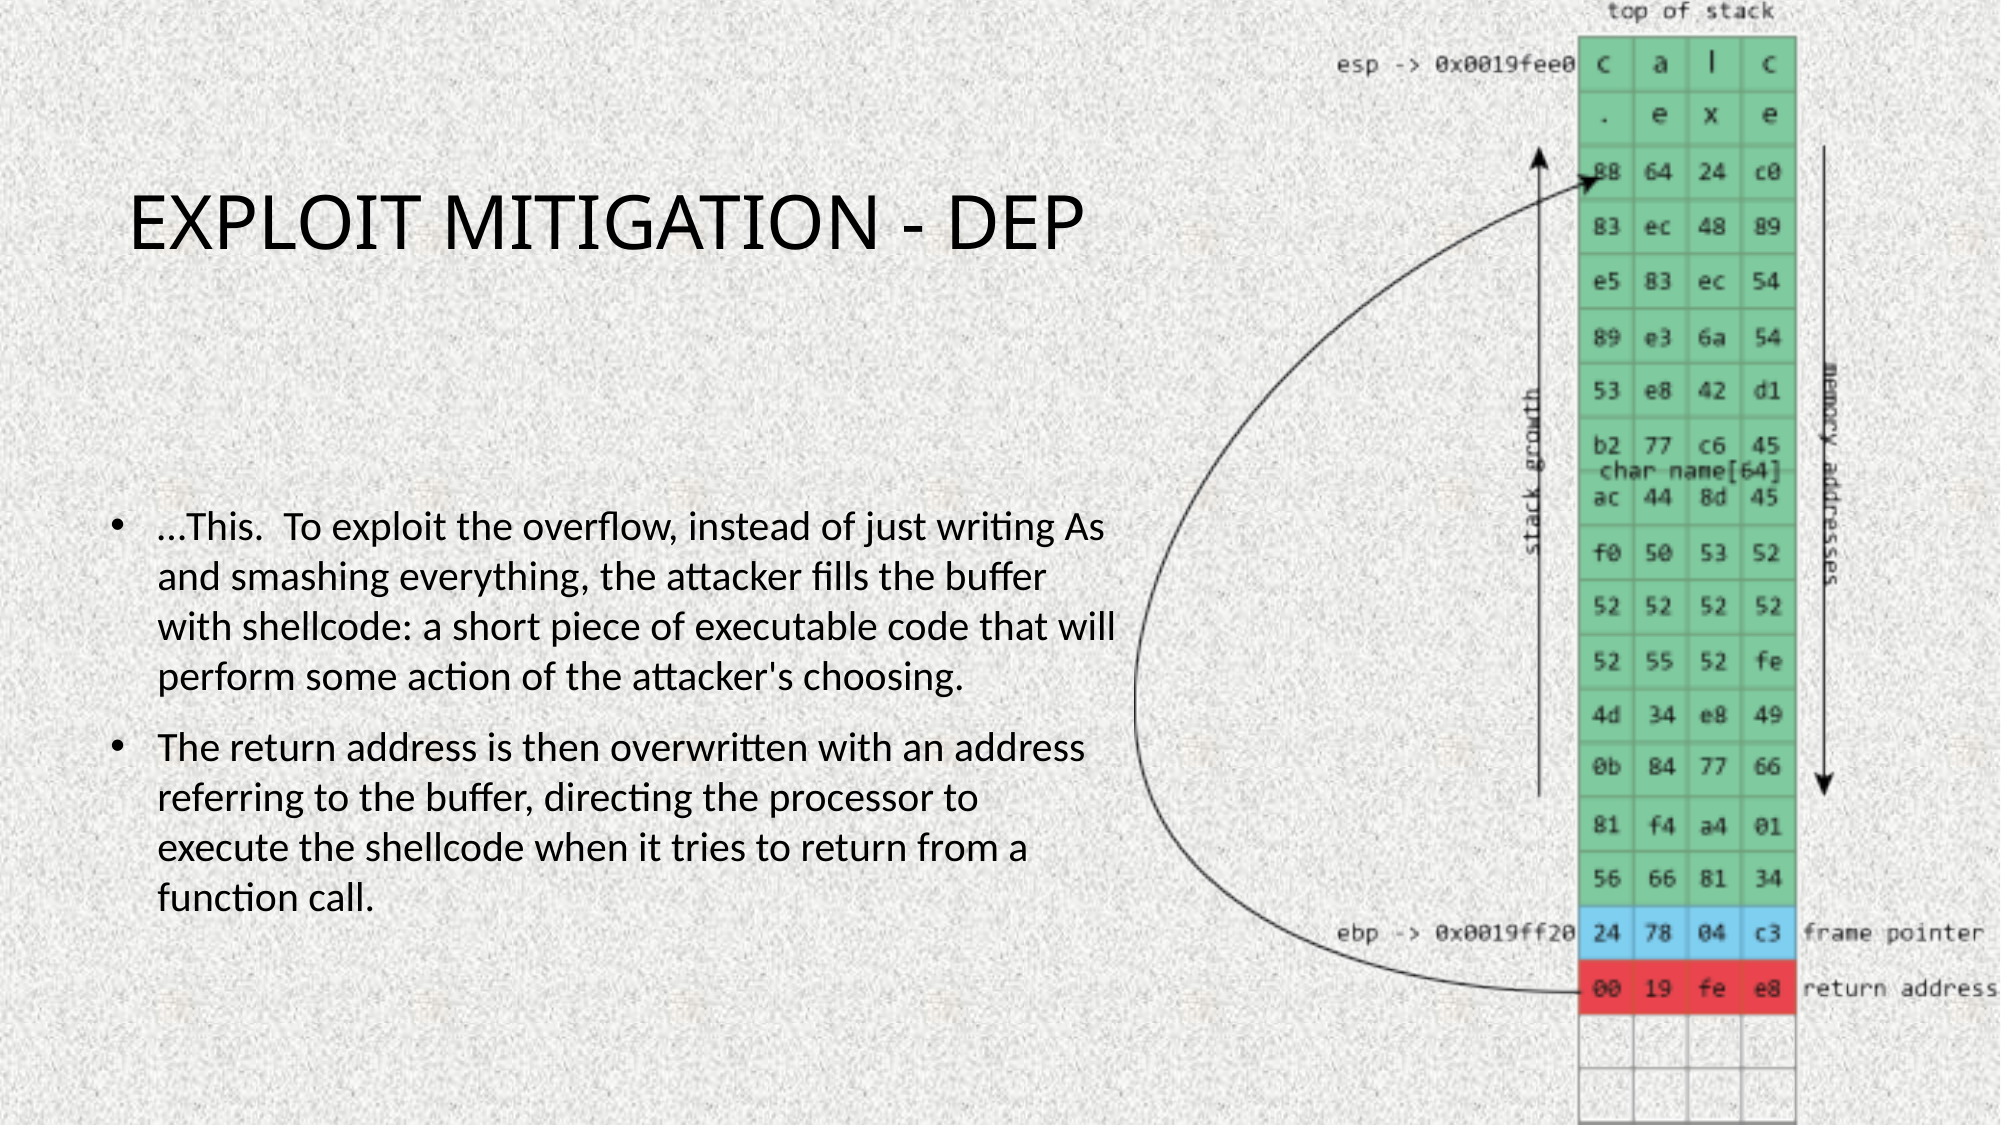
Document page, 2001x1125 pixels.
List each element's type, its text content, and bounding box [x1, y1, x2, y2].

title Exploit Mitigation - dEP [112, 99, 1128, 339]
list …This. To exploit the overflow, instead of just writing As and smashing everything, the attacker fills the buffer with shellcode: a short piece of executable code that will perform some action of the attacker's choosing. The return address is then overwritten with an address referring to the buffer, directing the processor to execute the shellcode when it tries to return from a function call. [95, 357, 1128, 1062]
picture [0, 0, 2001, 1125]
